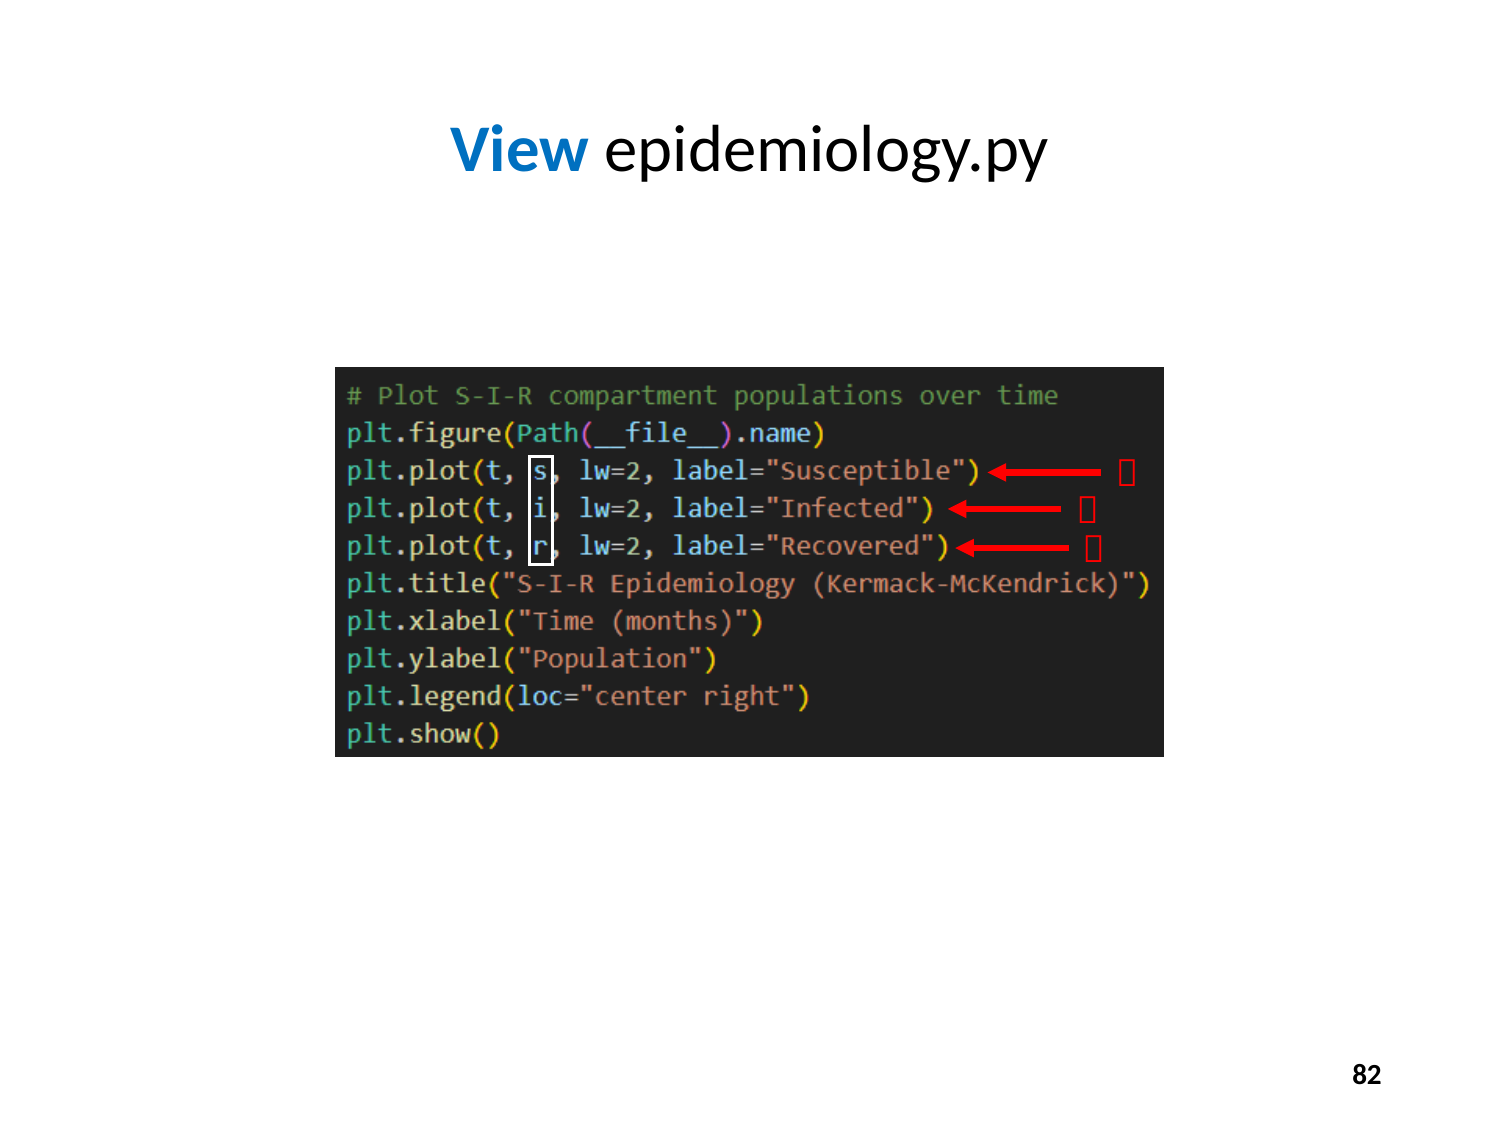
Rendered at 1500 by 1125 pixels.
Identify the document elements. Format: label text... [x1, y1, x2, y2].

picture [335, 367, 1164, 757]
title View epidemiology.py [103, 59, 1397, 241]
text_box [947, 478, 1125, 540]
slide_number 82 [1059, 1042, 1397, 1103]
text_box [987, 442, 1165, 503]
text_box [955, 517, 1131, 579]
